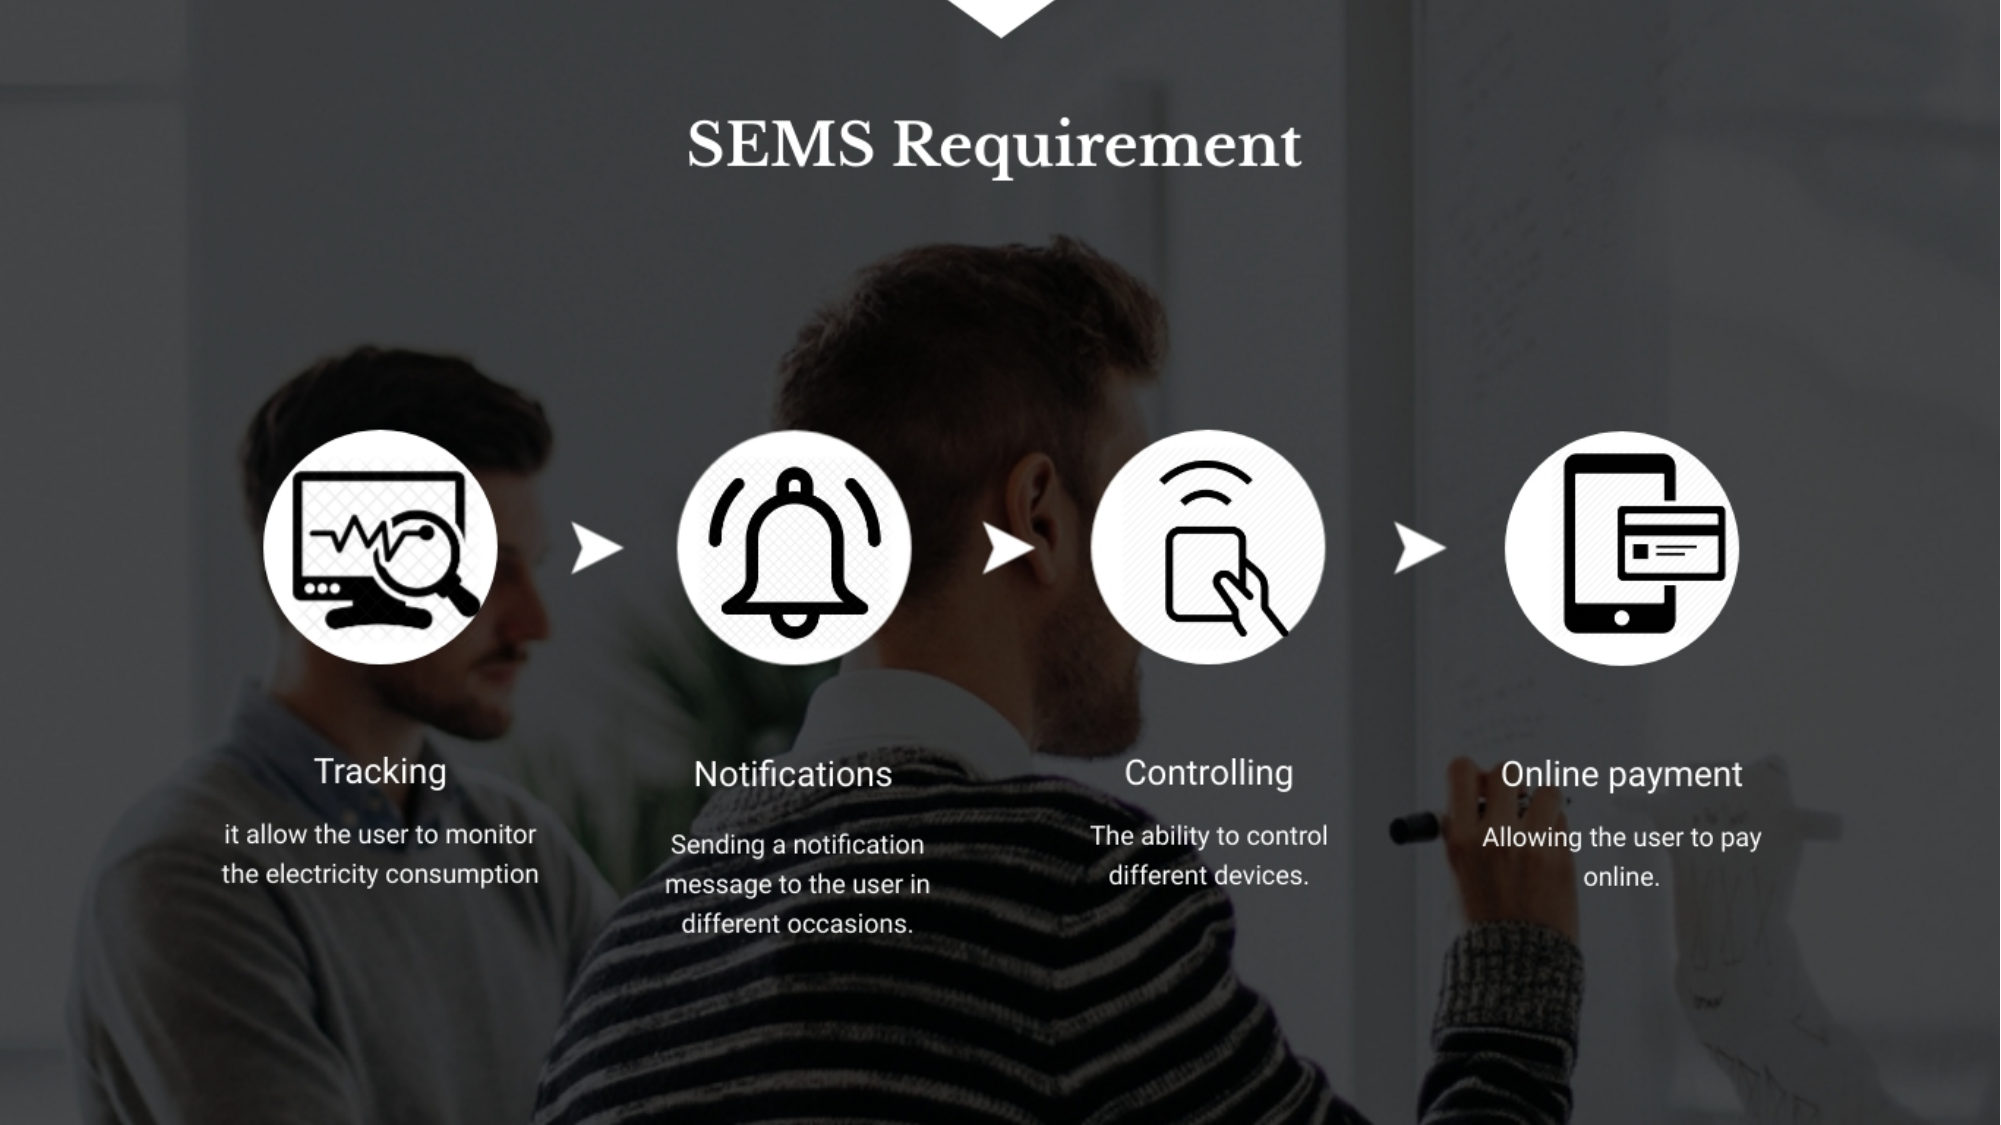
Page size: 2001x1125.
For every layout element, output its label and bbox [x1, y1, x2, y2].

list [0, 0, 2000, 1125]
